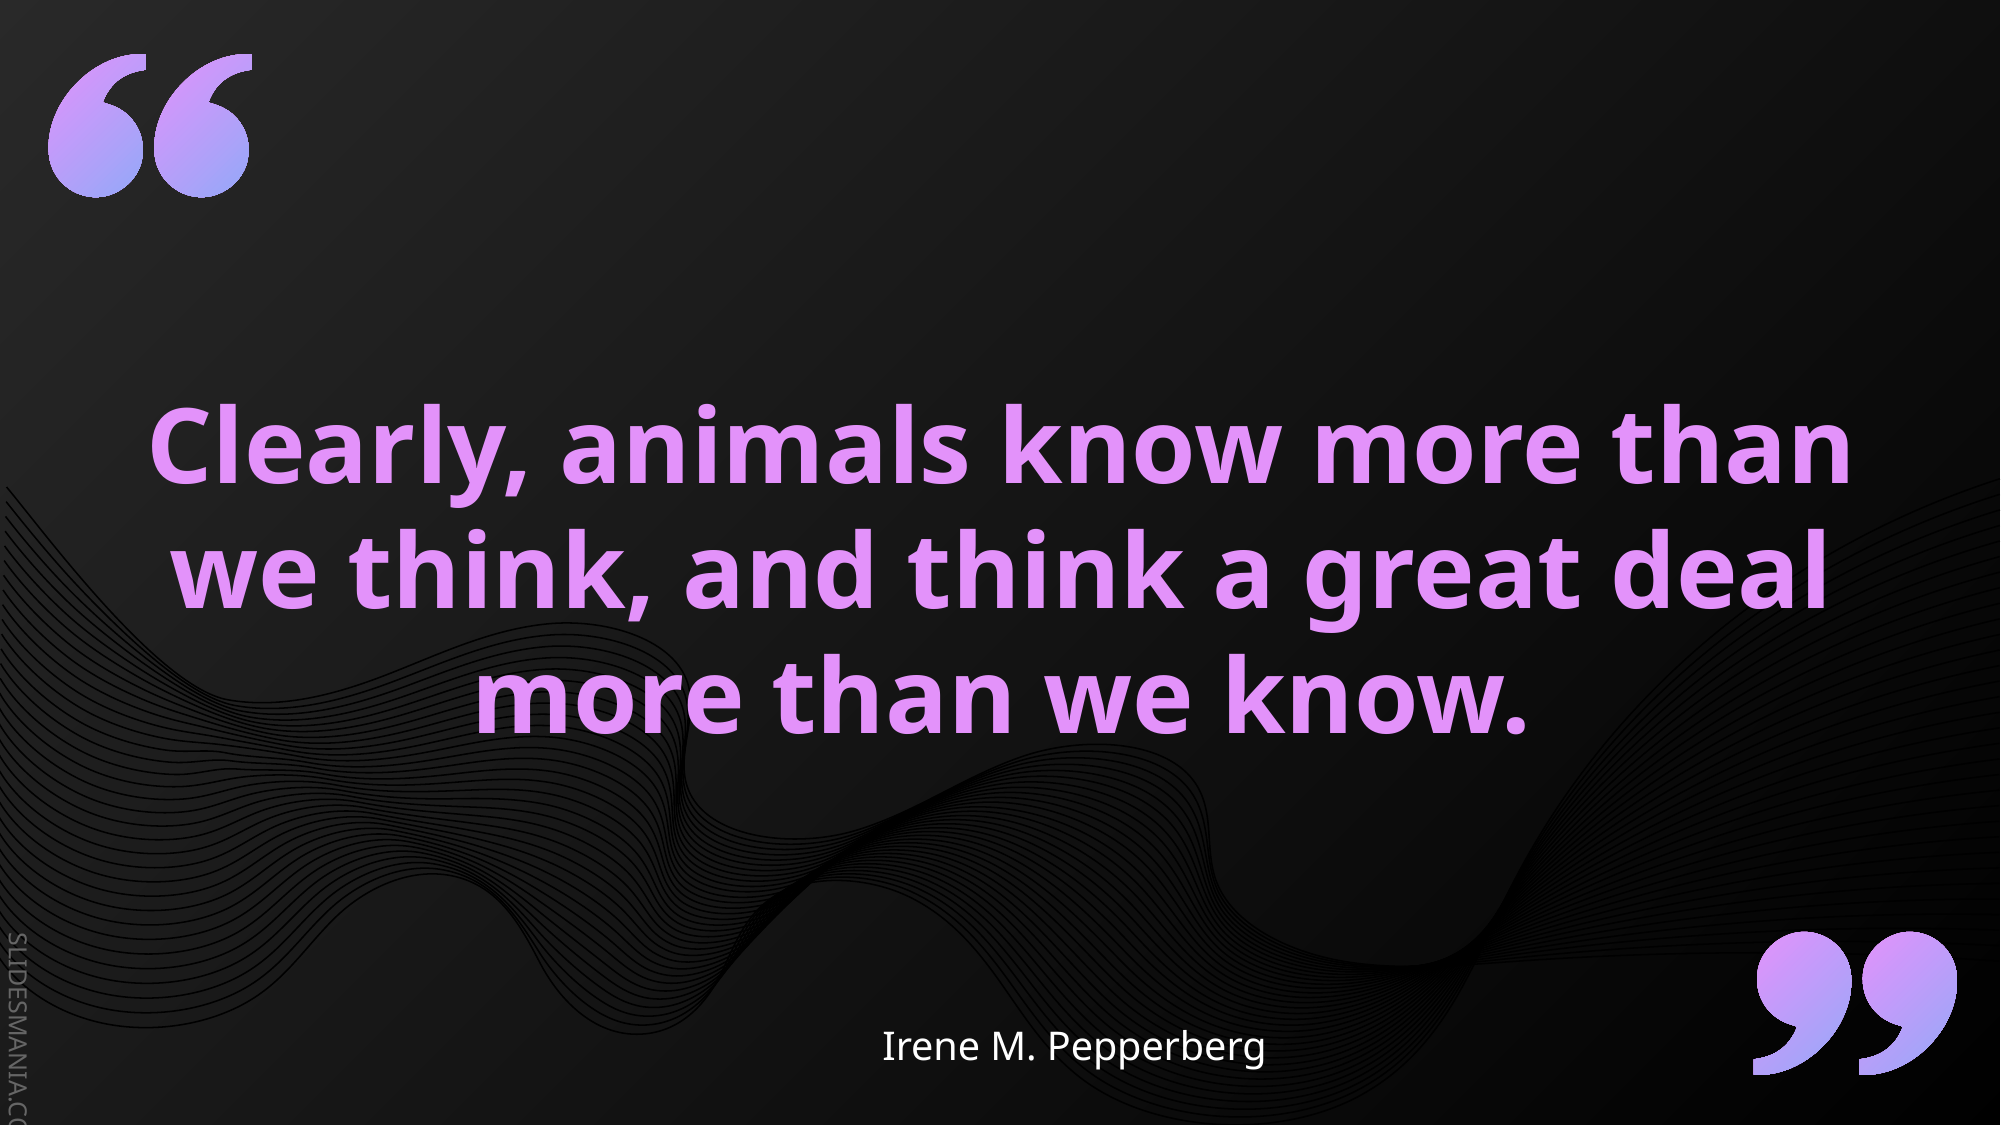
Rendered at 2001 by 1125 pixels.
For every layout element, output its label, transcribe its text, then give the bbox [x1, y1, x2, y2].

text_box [1753, 931, 1958, 1076]
title Clearly, animals know more than we think, and think a great deal more than we know. [91, 307, 1912, 826]
subtitle Irene M. Pepperberg [103, 971, 1971, 1089]
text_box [48, 53, 252, 198]
